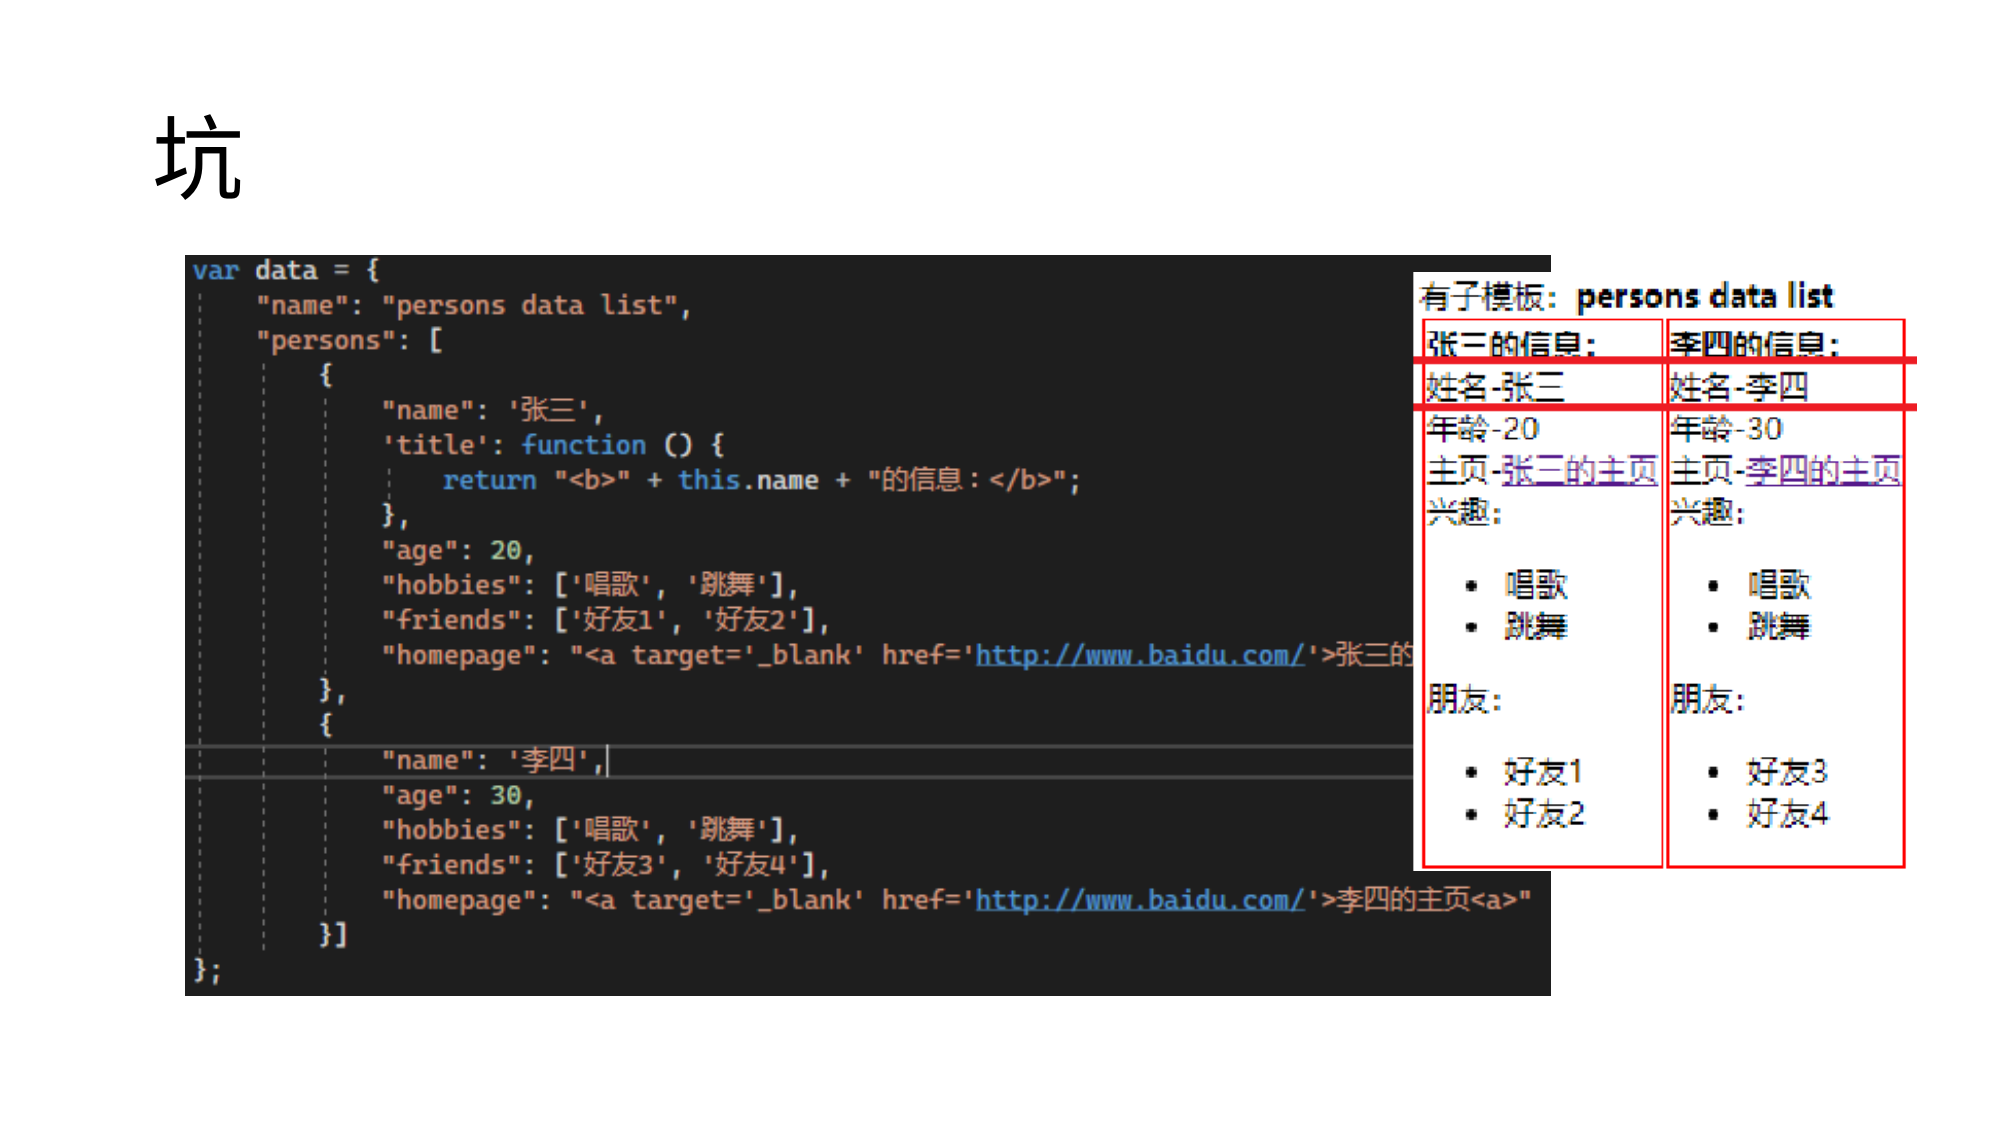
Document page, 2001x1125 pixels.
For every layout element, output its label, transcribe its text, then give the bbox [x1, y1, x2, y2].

title 坑 [137, 54, 1863, 215]
picture [184, 255, 1551, 996]
list [137, 215, 1863, 1014]
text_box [1413, 271, 1917, 871]
